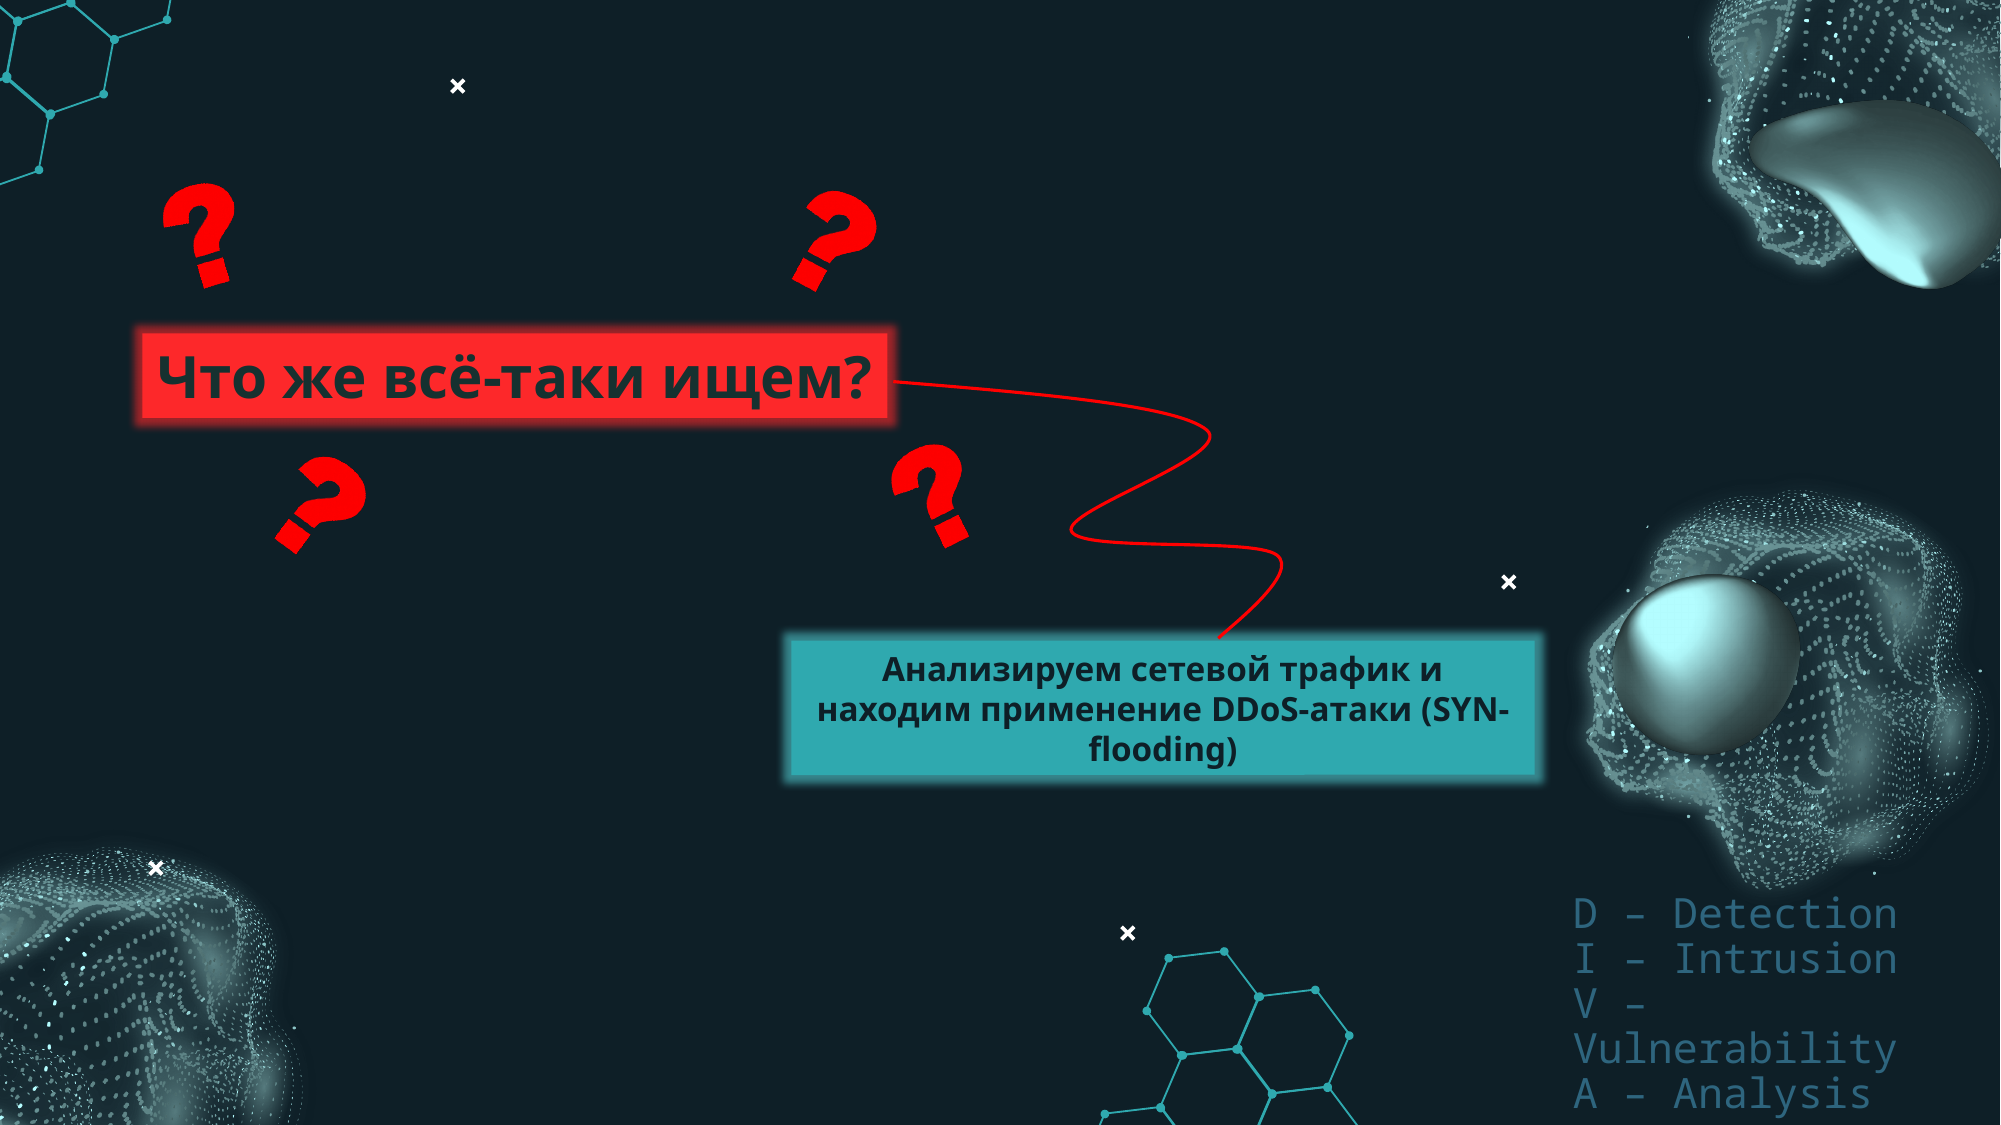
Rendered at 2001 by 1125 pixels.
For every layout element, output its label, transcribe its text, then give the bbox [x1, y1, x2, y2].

picture [1688, 0, 2000, 285]
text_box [451, 79, 465, 93]
picture [746, 159, 913, 324]
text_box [1502, 575, 1516, 589]
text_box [1047, 952, 1353, 1125]
picture [1582, 478, 2000, 892]
title D – Detection I – Intrusion V – Vulnerability A – Analysis [1557, 835, 2000, 1125]
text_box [1121, 926, 1135, 940]
text_box Анализируем сетевой трафик и находим применение DDoS-атаки (SYN-flooding) [791, 640, 1535, 776]
picture [853, 423, 1018, 578]
picture [128, 159, 280, 311]
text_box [0, 0, 116, 164]
text_box [893, 380, 1283, 640]
picture [231, 421, 403, 592]
text_box Что же всё-таки ищем? [142, 333, 888, 418]
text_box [149, 861, 163, 875]
picture [0, 834, 327, 1125]
